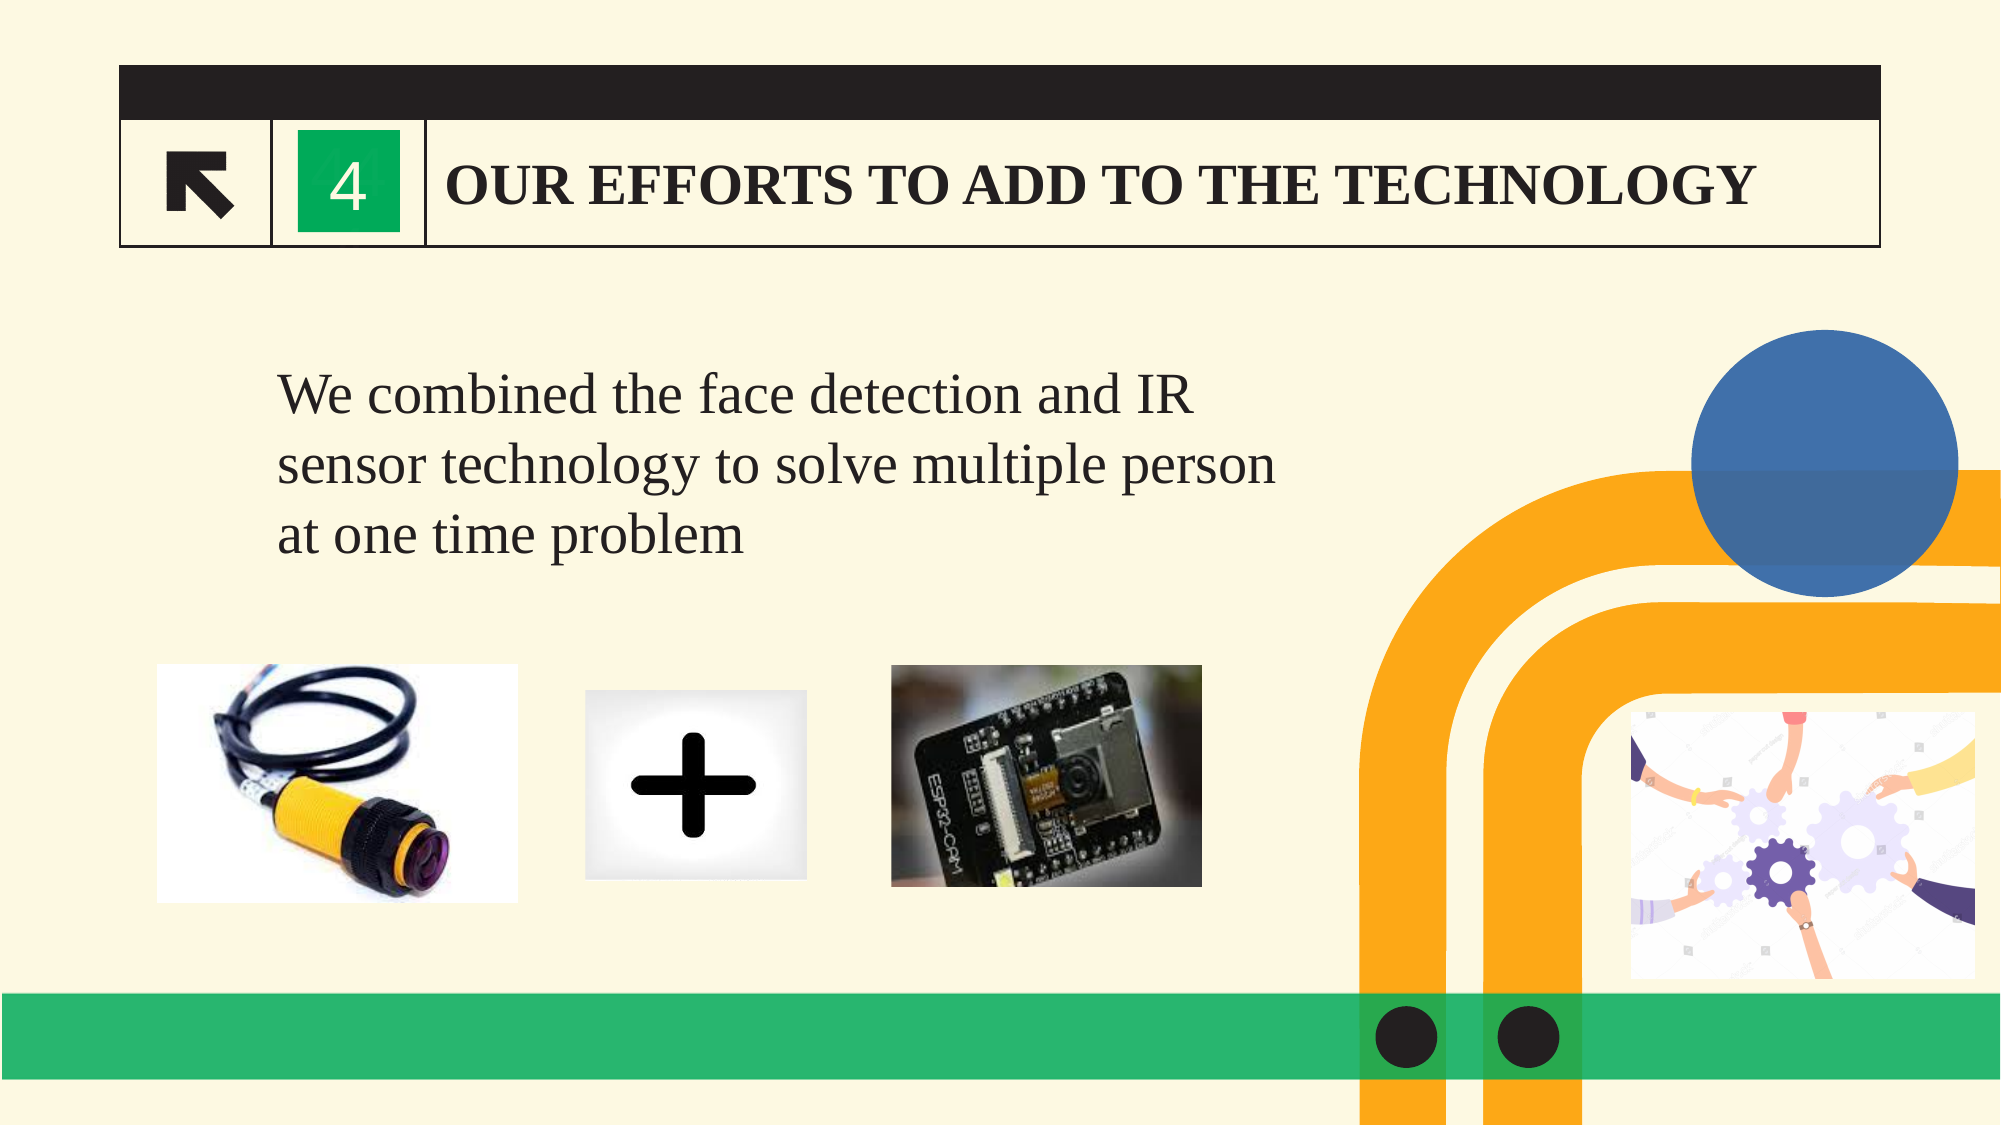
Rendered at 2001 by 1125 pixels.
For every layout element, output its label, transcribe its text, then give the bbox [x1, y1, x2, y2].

picture [585, 690, 811, 881]
title OUR EFFORTS TO ADD TO THE TECHNOLOGY [414, 121, 1917, 250]
picture [121, 105, 271, 258]
picture [2, 992, 2001, 1080]
list We combined the face detection and IR sensor technology to solve multiple person at one time problem [262, 348, 1331, 935]
slide_number 4 [271, 132, 426, 235]
picture [891, 664, 1202, 887]
picture [1631, 712, 1975, 979]
picture [157, 663, 518, 903]
